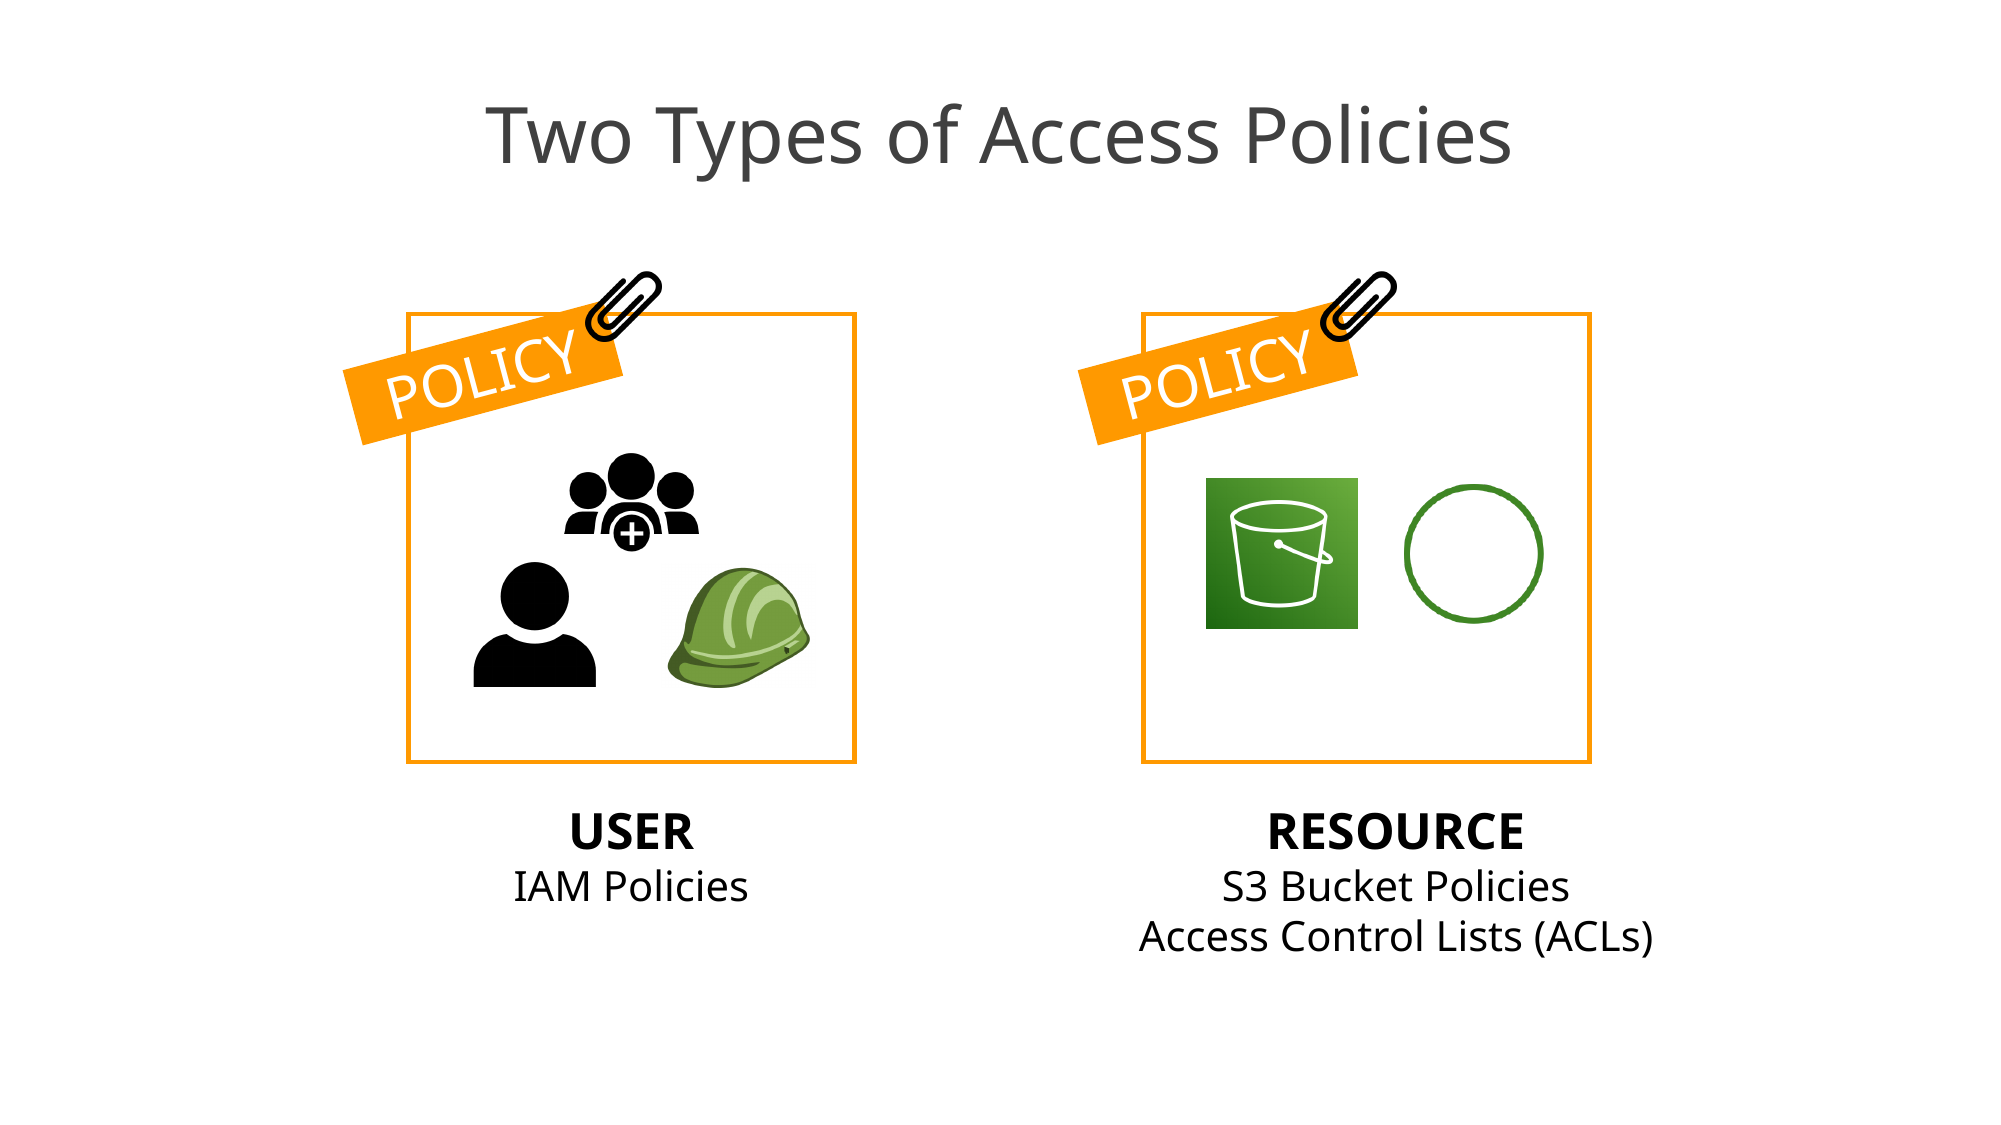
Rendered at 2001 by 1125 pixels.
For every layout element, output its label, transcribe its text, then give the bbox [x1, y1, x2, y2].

text_box POLICY [341, 304, 625, 447]
picture [472, 434, 816, 688]
text_box [407, 313, 856, 763]
title Two Types of Access Policies [137, 93, 1863, 183]
picture [585, 268, 662, 345]
picture [1320, 268, 1397, 345]
text_box [1142, 313, 1591, 763]
picture [1205, 477, 1358, 630]
text_box USER IAM Policies [420, 792, 843, 918]
text_box RESOURCE S3 Bucket Policies Access Control Lists (ACLs) [1061, 792, 1731, 968]
text_box POLICY [1076, 304, 1360, 447]
picture [1397, 477, 1550, 630]
